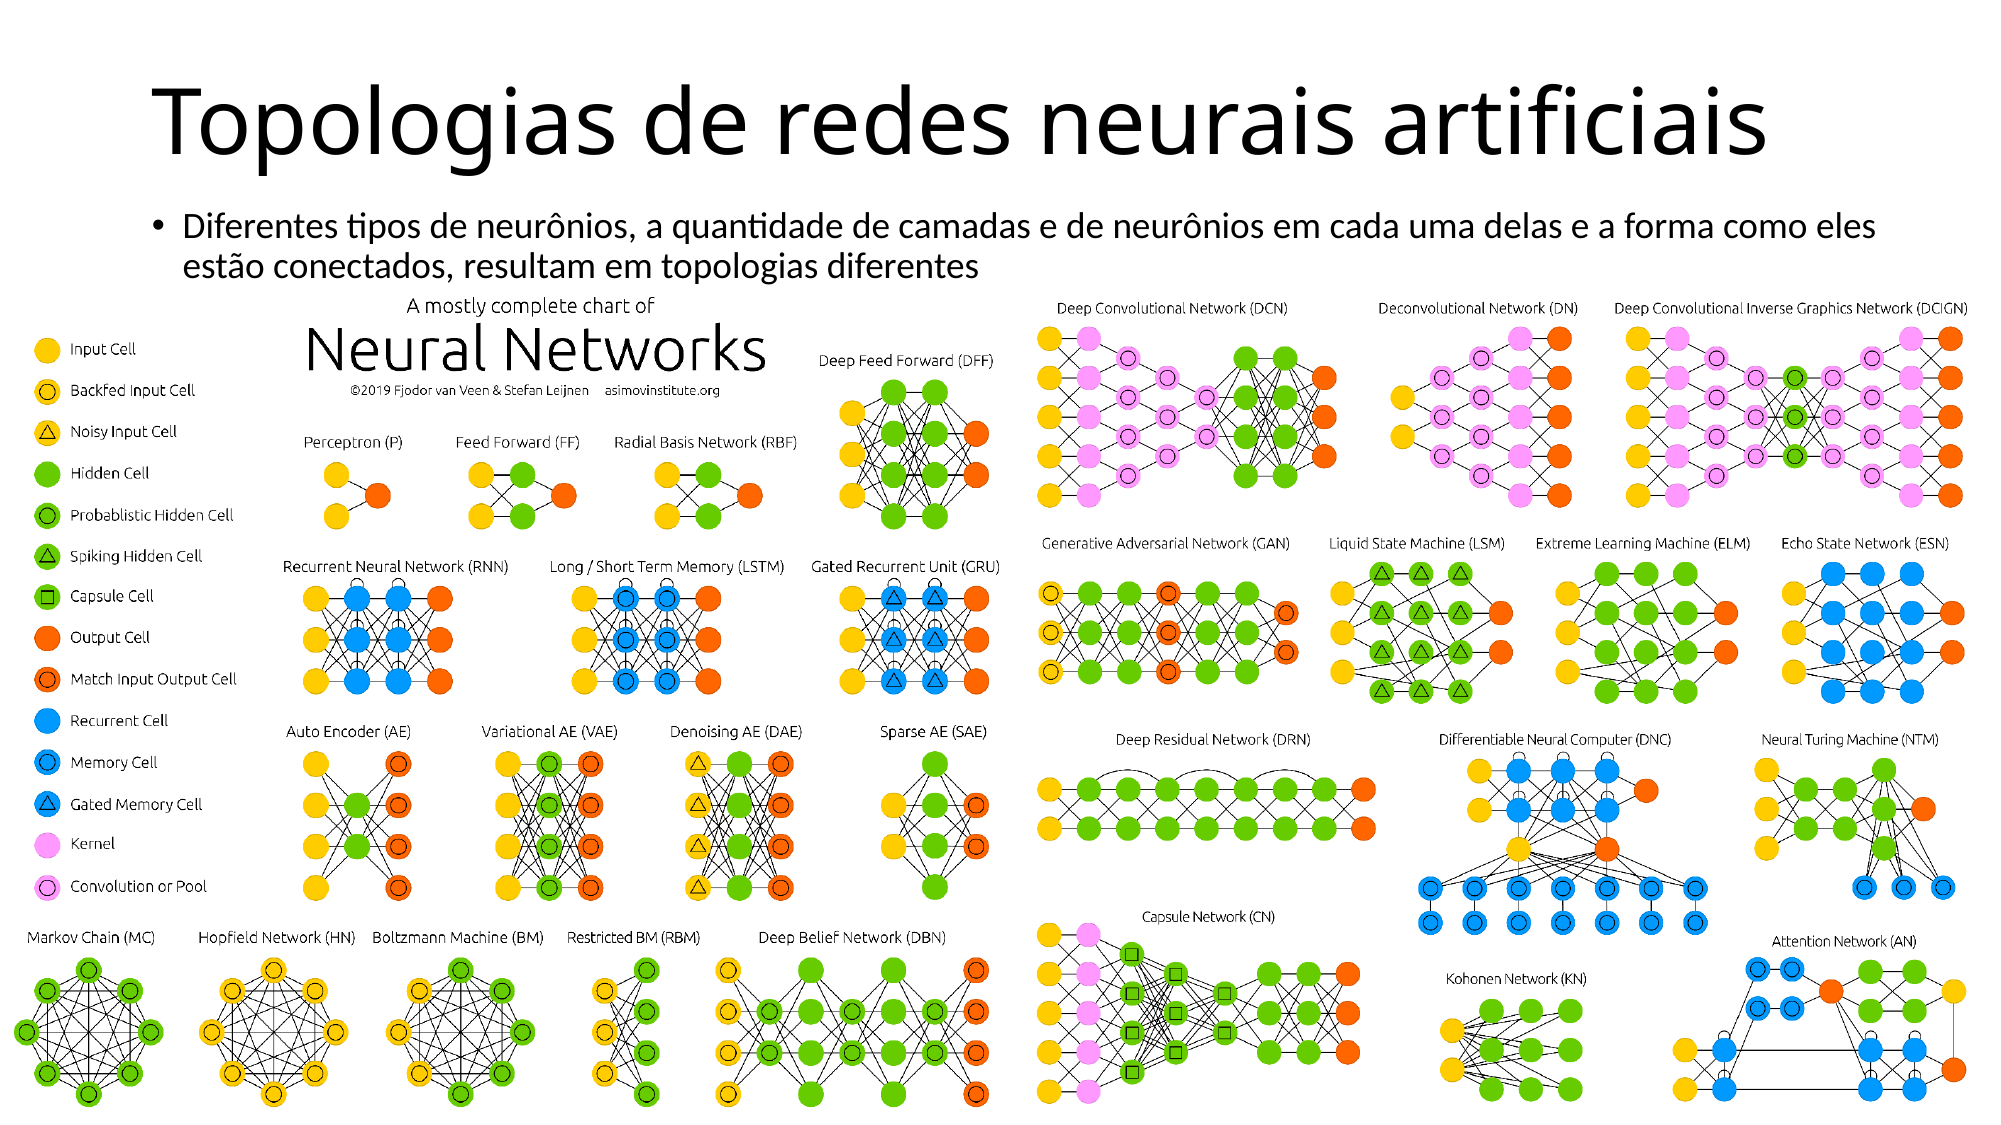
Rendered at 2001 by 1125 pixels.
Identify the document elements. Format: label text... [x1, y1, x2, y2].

picture [1028, 294, 1971, 1109]
title Topologias de redes neurais artificiais [136, 16, 1862, 198]
picture [9, 294, 1001, 1109]
list Diferentes tipos de neurônios, a quantidade de camadas e de neurônios em cada uma delas e a forma como eles estão conectados, resultam em topologias diferentes [136, 198, 1958, 296]
